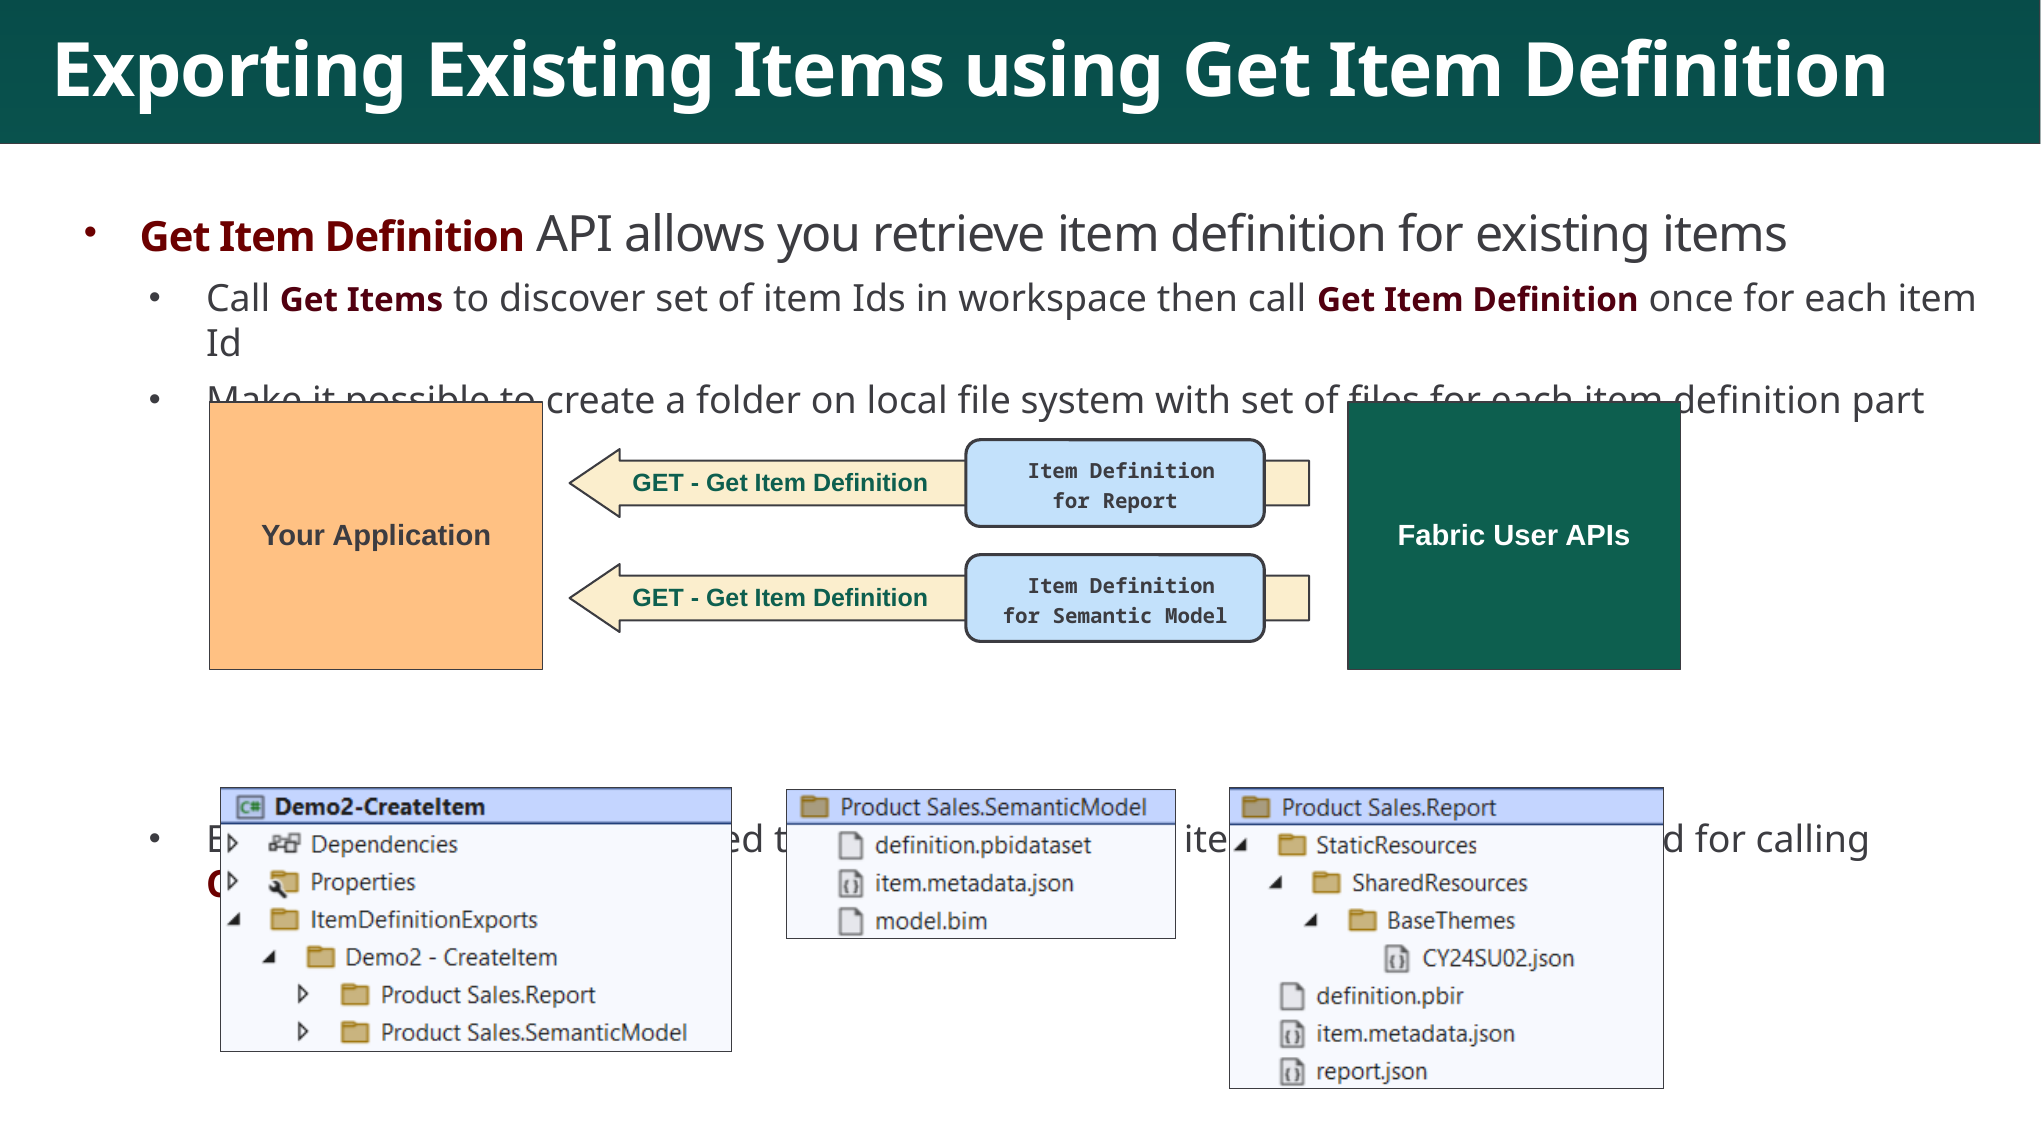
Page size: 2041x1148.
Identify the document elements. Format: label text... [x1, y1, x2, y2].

picture [785, 789, 1176, 939]
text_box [569, 554, 1310, 642]
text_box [569, 439, 1310, 527]
list Get Item Definition API allows you retrieve item definition for existing items Call Get Items to discover set of item Ids in workspace then call Get Item Definition once for each item Id Make it possible to create a folder on local file system with set of files for each item definition part Exported items definitions used to reverse engineering item definition parts needed for calling CreateItem [83, 201, 1988, 770]
title Exporting Existing Items using Get Item Definition [51, 31, 1988, 113]
text_box Your Application [209, 401, 543, 670]
picture [1229, 787, 1664, 1089]
text_box Fabric User APIs [1347, 401, 1681, 670]
picture [220, 787, 733, 1052]
